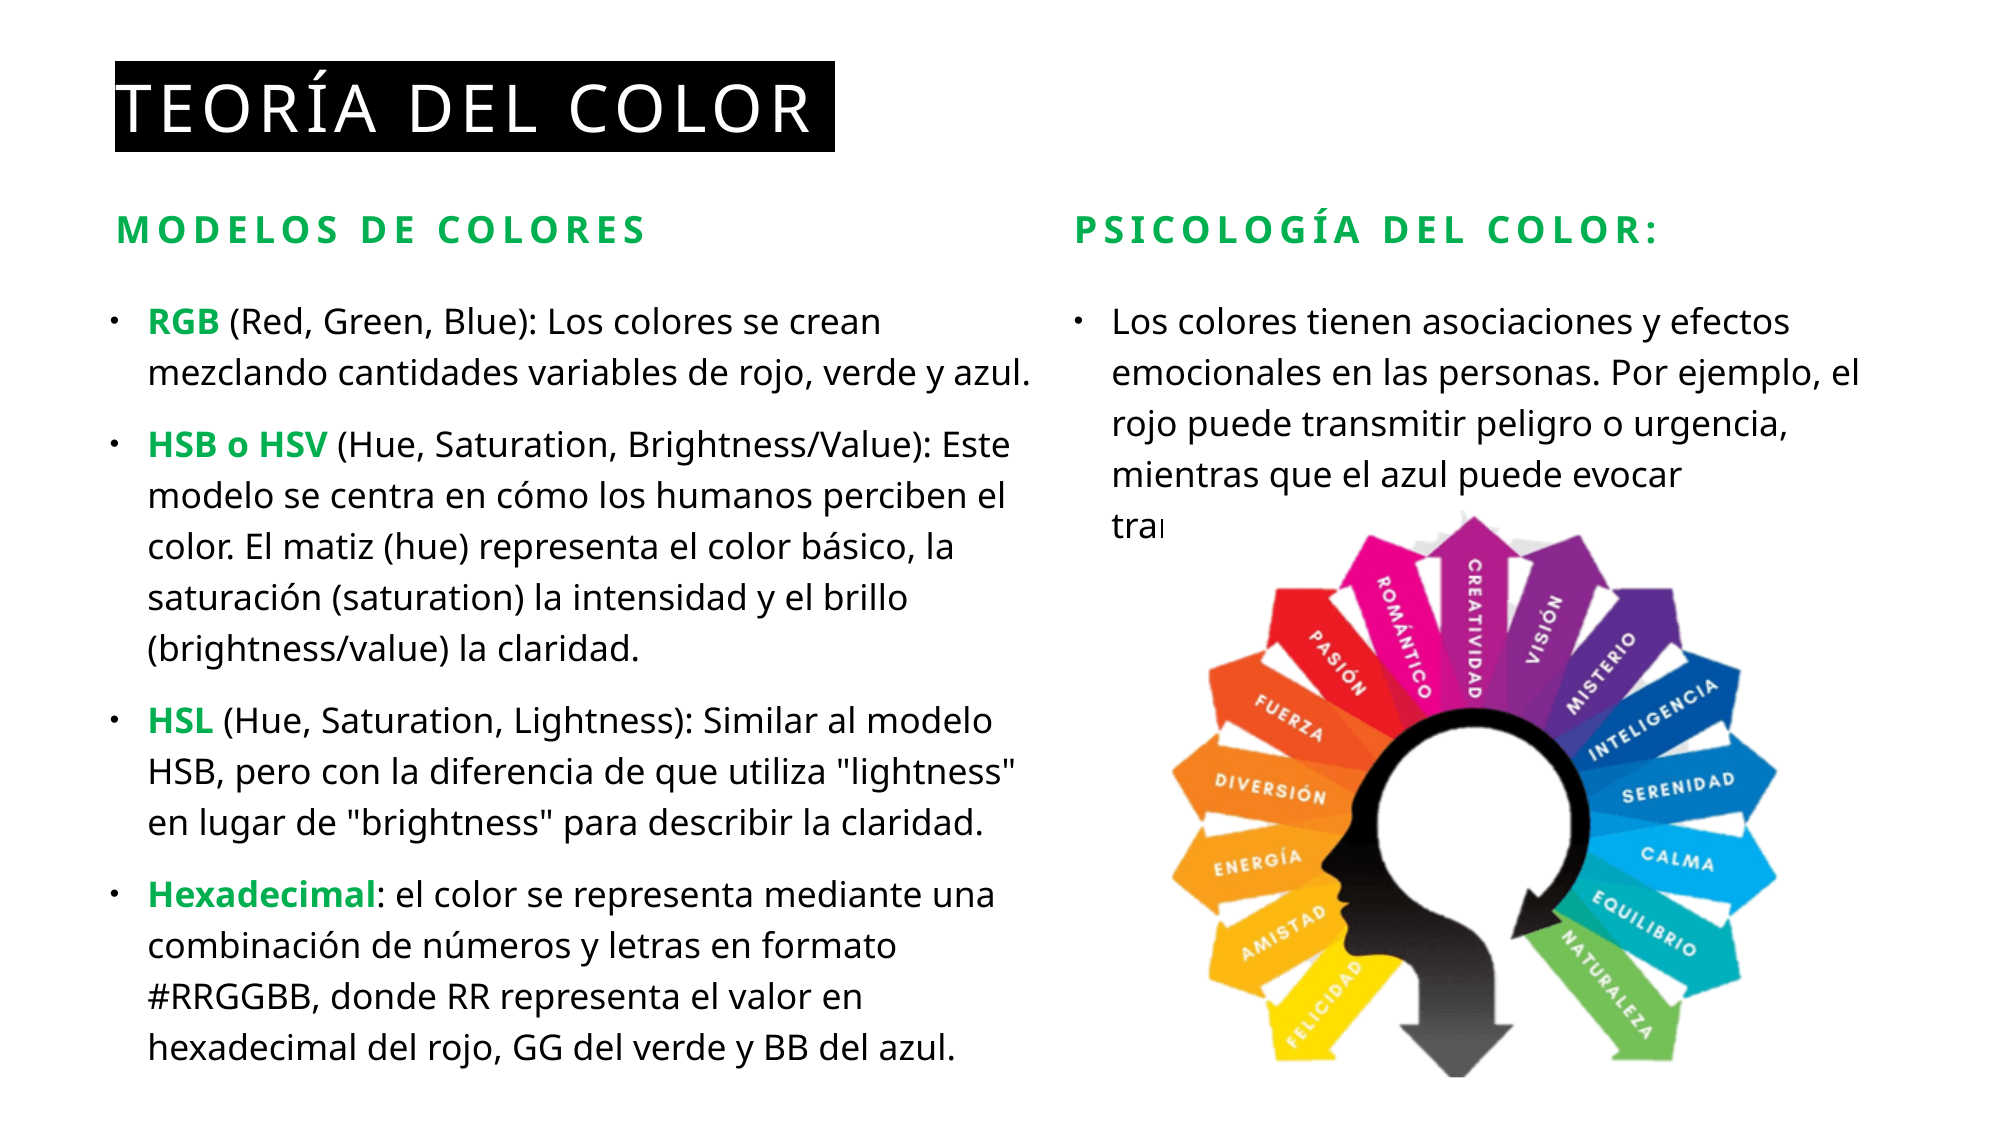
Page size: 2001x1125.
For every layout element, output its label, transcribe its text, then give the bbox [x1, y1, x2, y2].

list Los colores tienen asociaciones y efectos emocionales en las personas. Por ejemplo, el rojo puede transmitir peligro o urgencia, mientras que el azul puede evocar tranquilidad. [1059, 282, 1906, 882]
title teoría del color [100, 41, 1935, 153]
picture [1163, 496, 1787, 1096]
list Psicología del Color: [1059, 190, 1906, 259]
list RGB (Red, Green, Blue): Los colores se crean mezclando cantidades variables de rojo, verde y azul. HSB o HSV (Hue, Saturation, Brightness/Value): Este modelo se centra en cómo los humanos perciben el color. El matiz (hue) representa el color básico, la saturación (saturation) la intensidad y el brillo (brightness/value) la claridad. HSL (Hue, Saturation, Lightness): Similar al modelo HSB, pero con la diferencia de que utiliza "lightness" en lugar de "brightness" para describir la claridad. Hexadecimal: el color se representa mediante una combinación de números y letras en formato #RRGGBB, donde RR representa el valor en hexadecimal del rojo, GG del verde y BB del azul. [94, 282, 1058, 1078]
list Modelos de colores [100, 190, 1058, 259]
